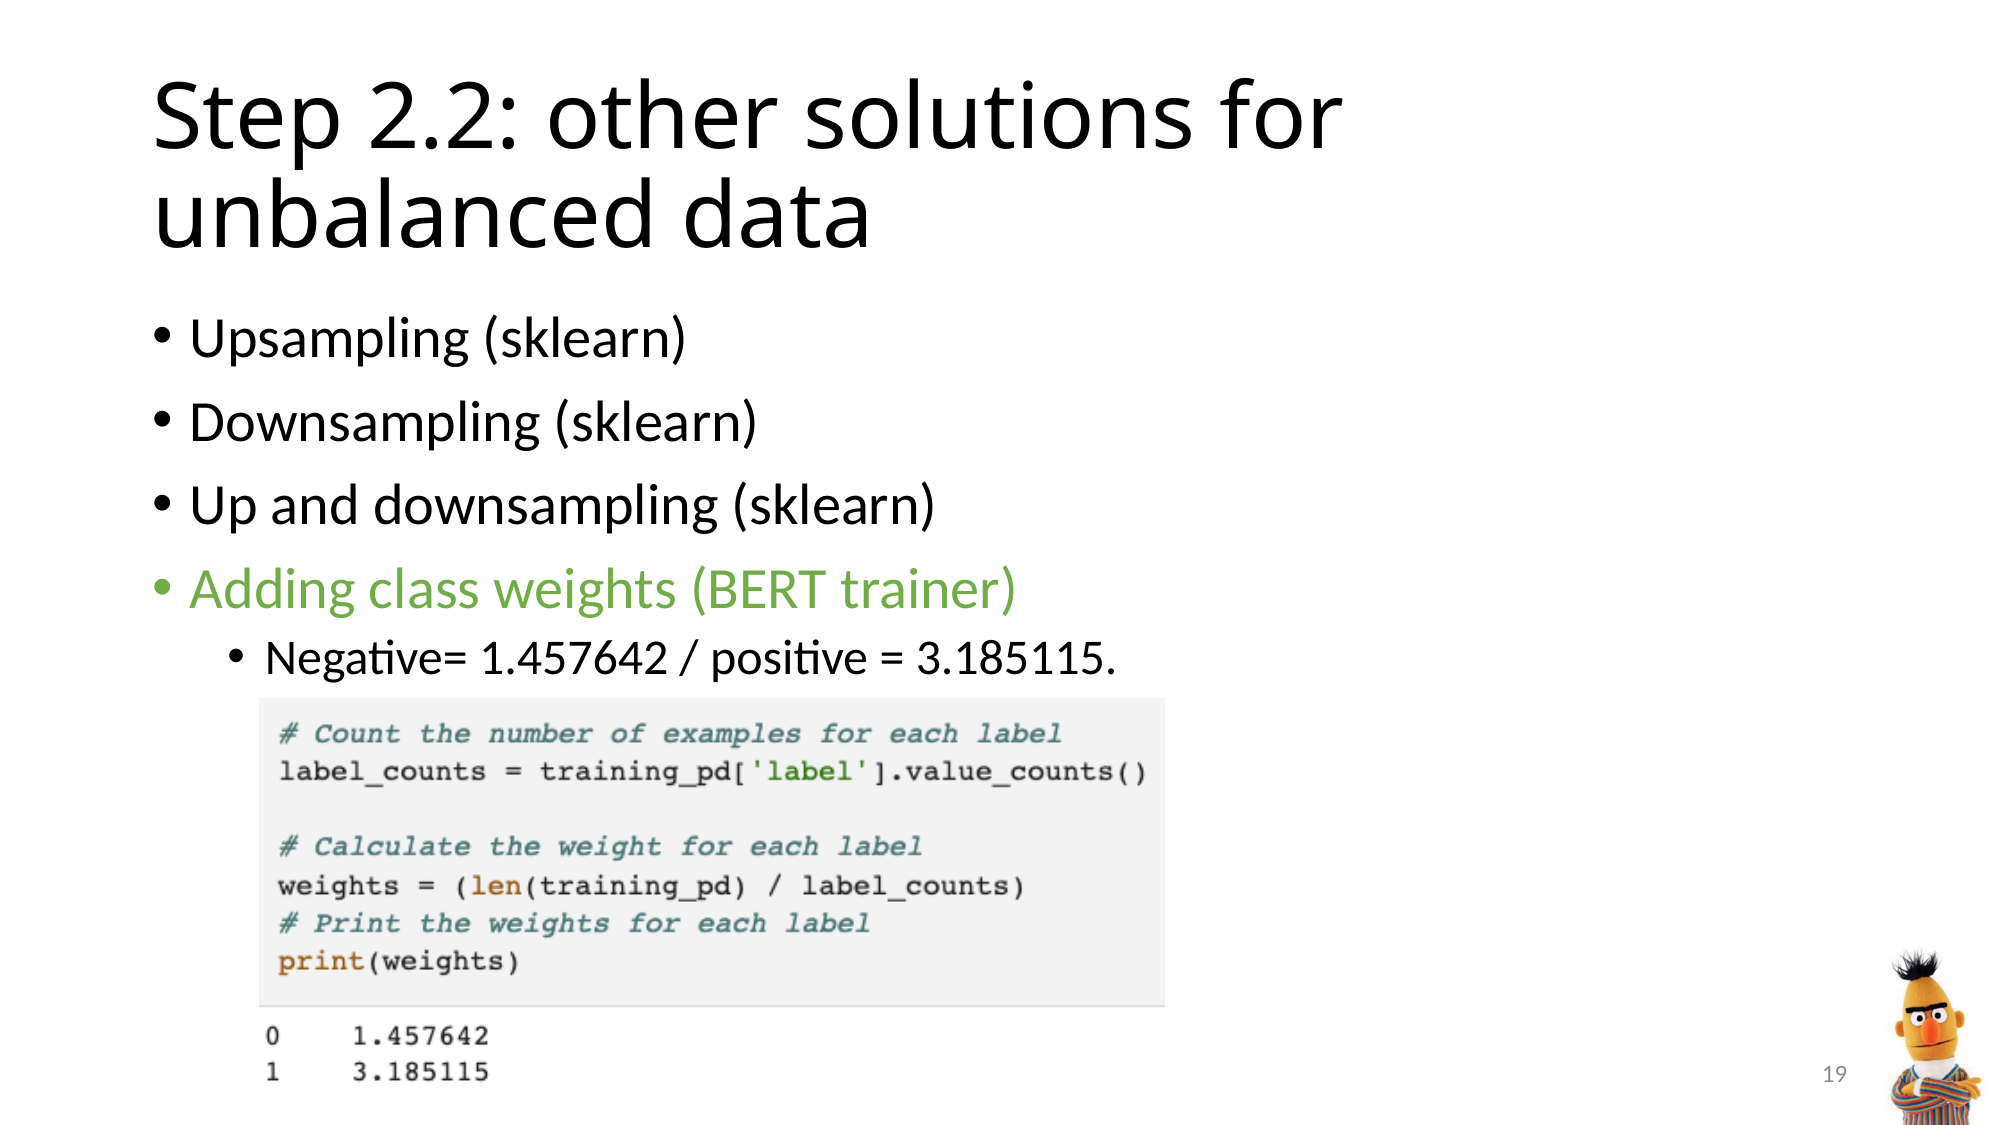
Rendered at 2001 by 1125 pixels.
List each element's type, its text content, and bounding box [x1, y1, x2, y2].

picture [1862, 941, 2000, 1125]
list Upsampling (sklearn) Downsampling (sklearn) Up and downsampling (sklearn) Adding class weights (BERT trainer) Negative= 1.457642 / positive = 3.185115. [137, 299, 1863, 1014]
title Step 2.2: other solutions for unbalanced data [137, 59, 1863, 278]
picture [259, 698, 1165, 1088]
slide_number 19 [1412, 1042, 1862, 1103]
